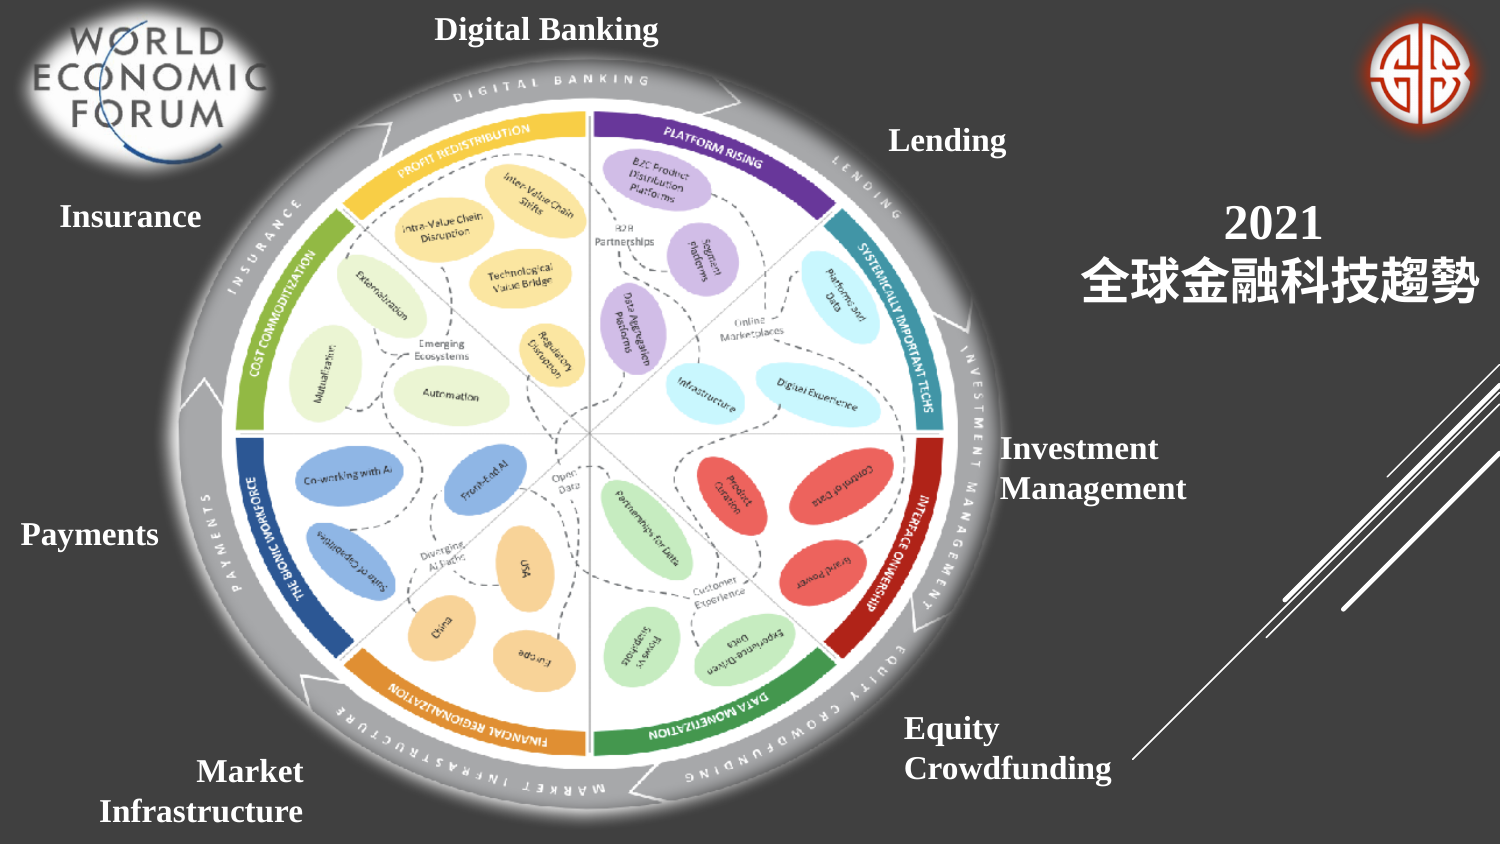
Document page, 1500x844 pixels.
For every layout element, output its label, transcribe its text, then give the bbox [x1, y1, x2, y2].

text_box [0, 0, 1309, 838]
text_box 2021 全球金融科技趨勢 [1309, 182, 1500, 318]
picture [1342, 0, 1497, 151]
picture [6, 0, 1016, 832]
